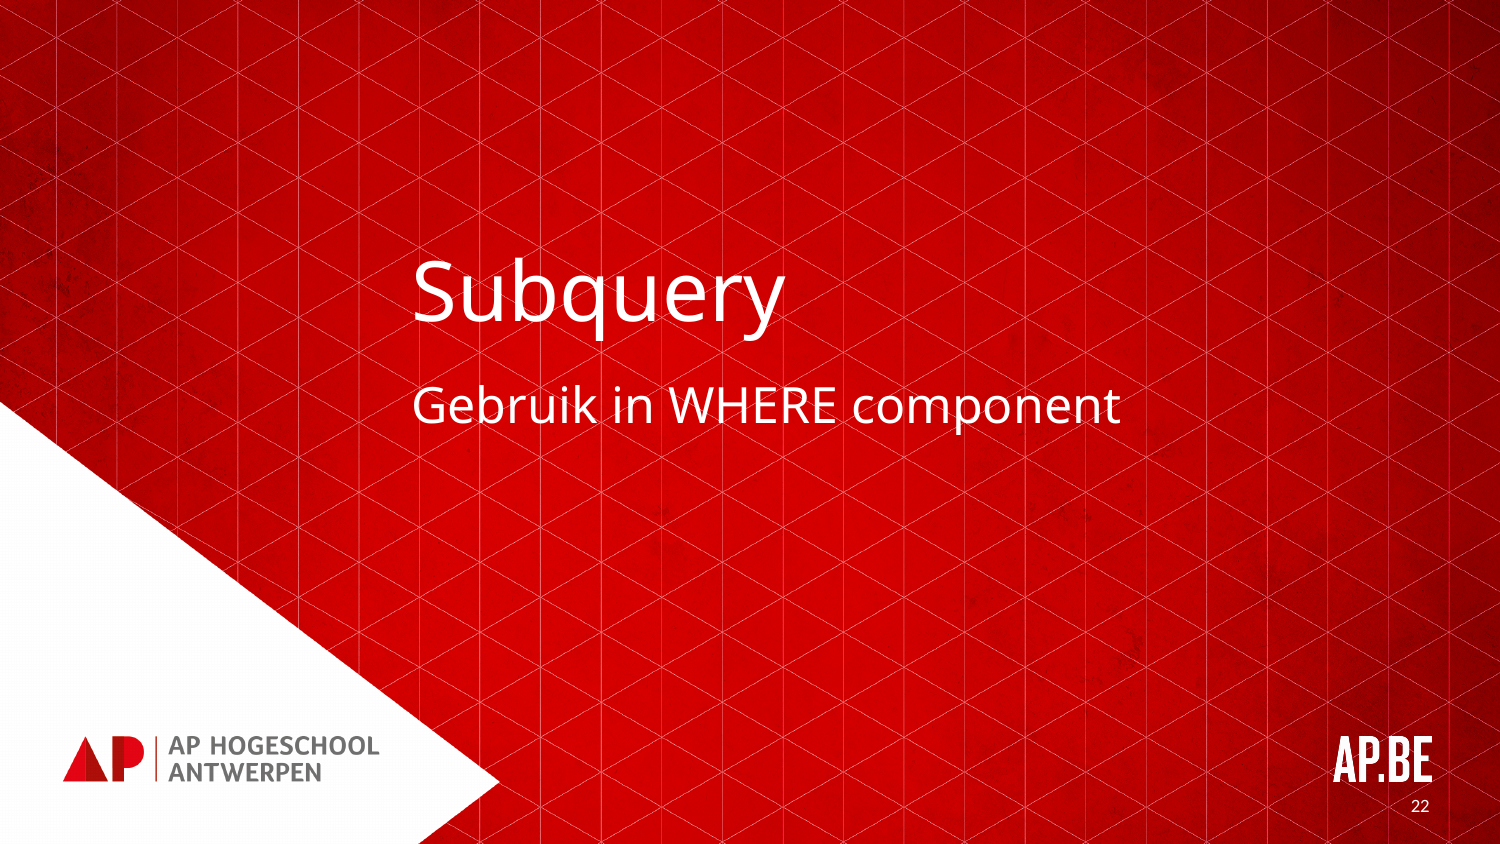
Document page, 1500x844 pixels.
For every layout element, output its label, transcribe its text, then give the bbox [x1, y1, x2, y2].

title Subquery [396, 107, 1312, 348]
slide_number 22 [1311, 782, 1445, 827]
list Gebruik in WHERE component [396, 373, 1312, 494]
picture [0, 0, 1500, 844]
